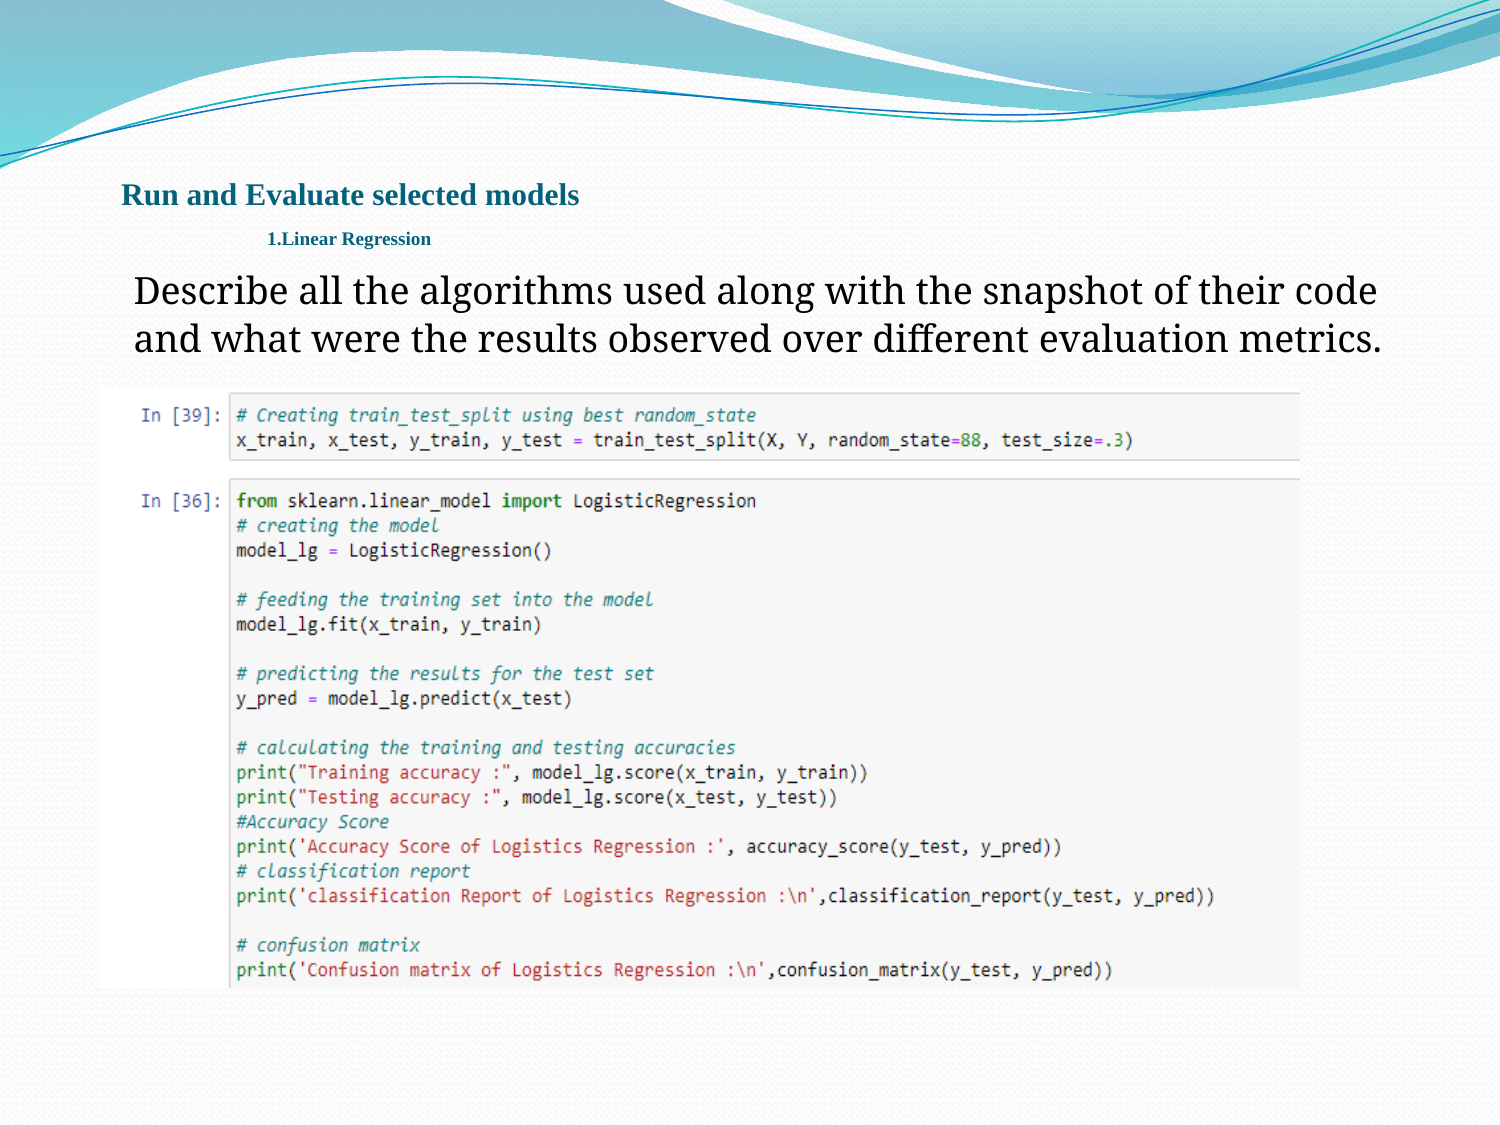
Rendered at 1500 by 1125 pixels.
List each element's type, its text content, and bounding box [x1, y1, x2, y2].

list Describe all the algorithms used along with the snapshot of their code and what were the results observed over different evaluation metrics. [99, 256, 1450, 977]
picture [99, 387, 1301, 988]
title Run and Evaluate selected models 1.Linear Regression [75, 45, 1300, 275]
